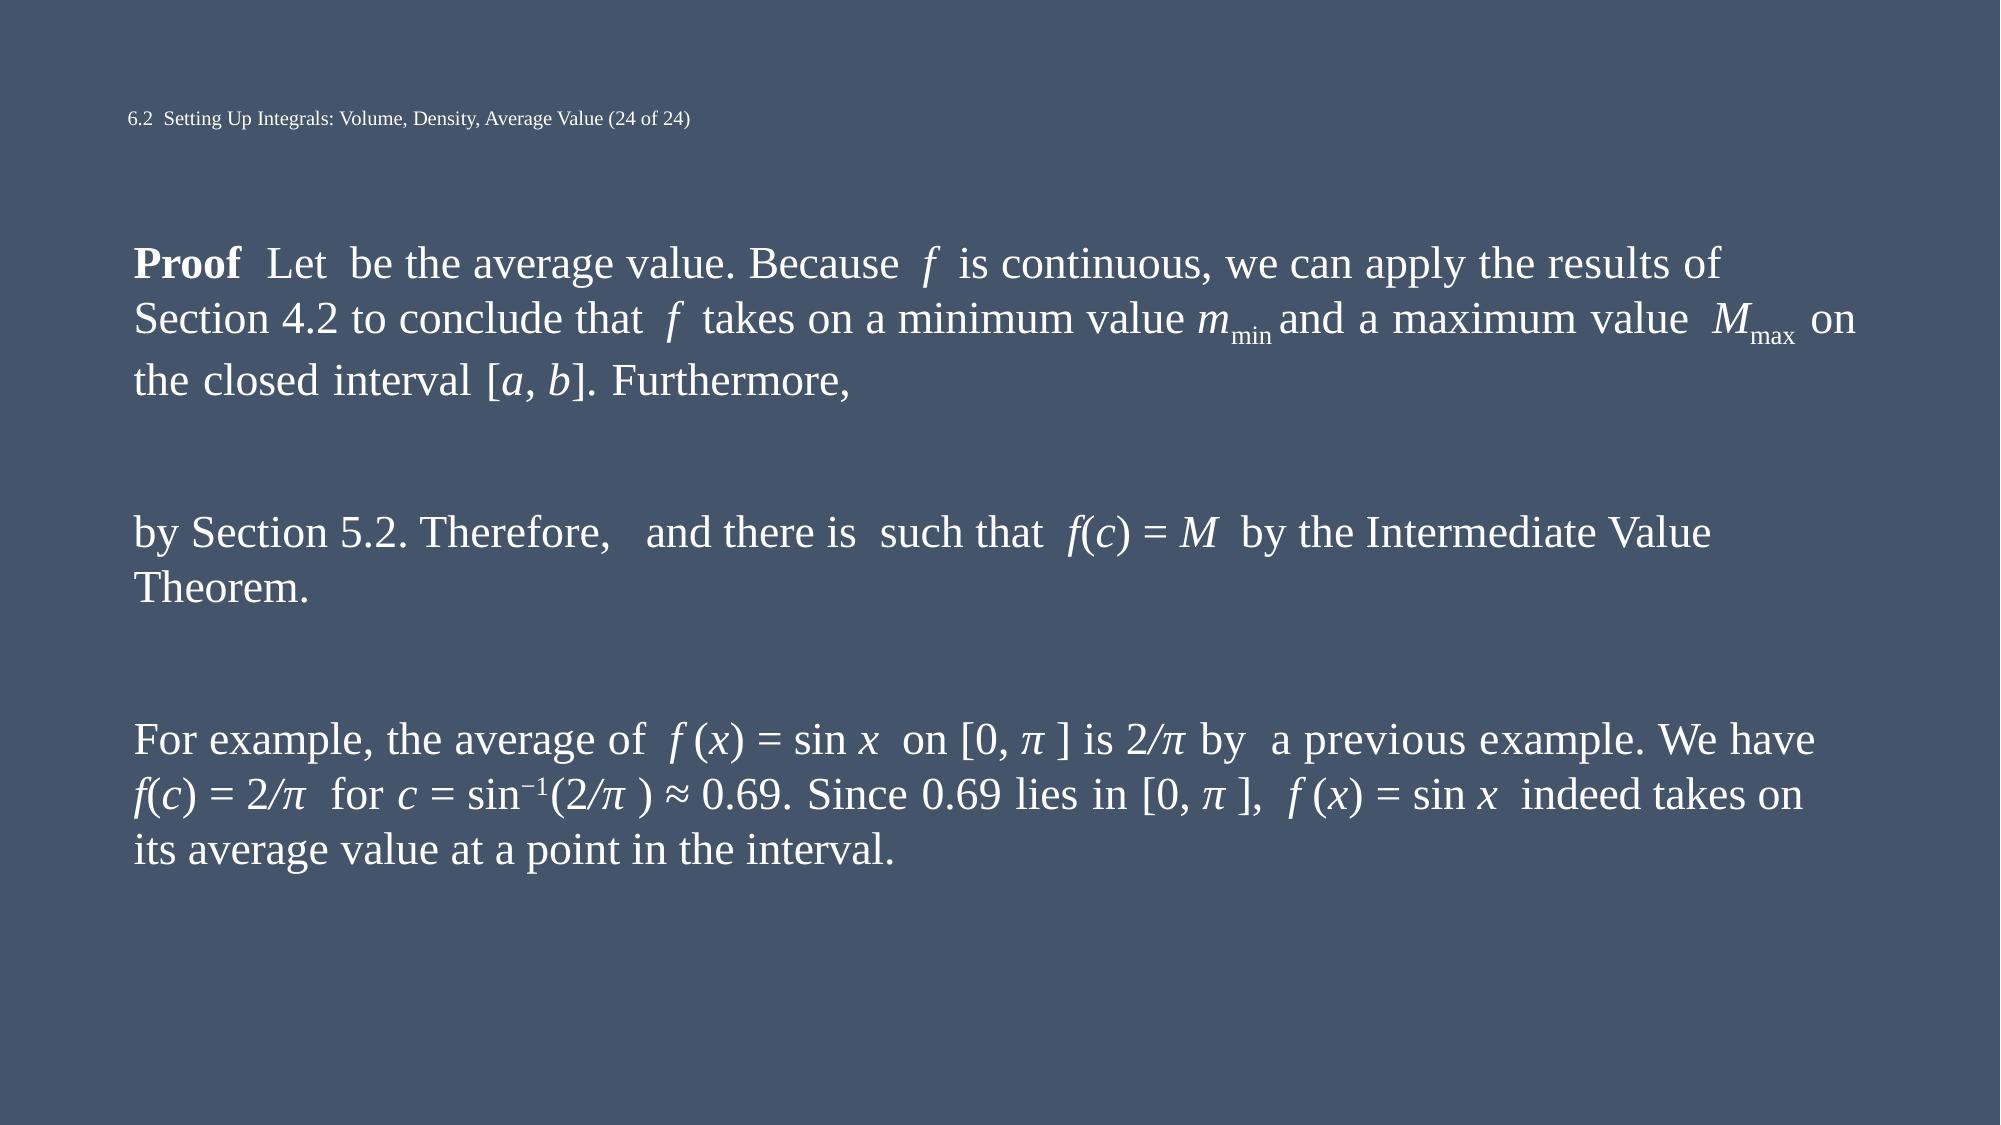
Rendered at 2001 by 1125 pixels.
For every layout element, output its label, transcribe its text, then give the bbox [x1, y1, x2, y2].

title 6.2 Setting Up Integrals: Volume, Density, Average Value (24 of 24) [112, 99, 1775, 203]
